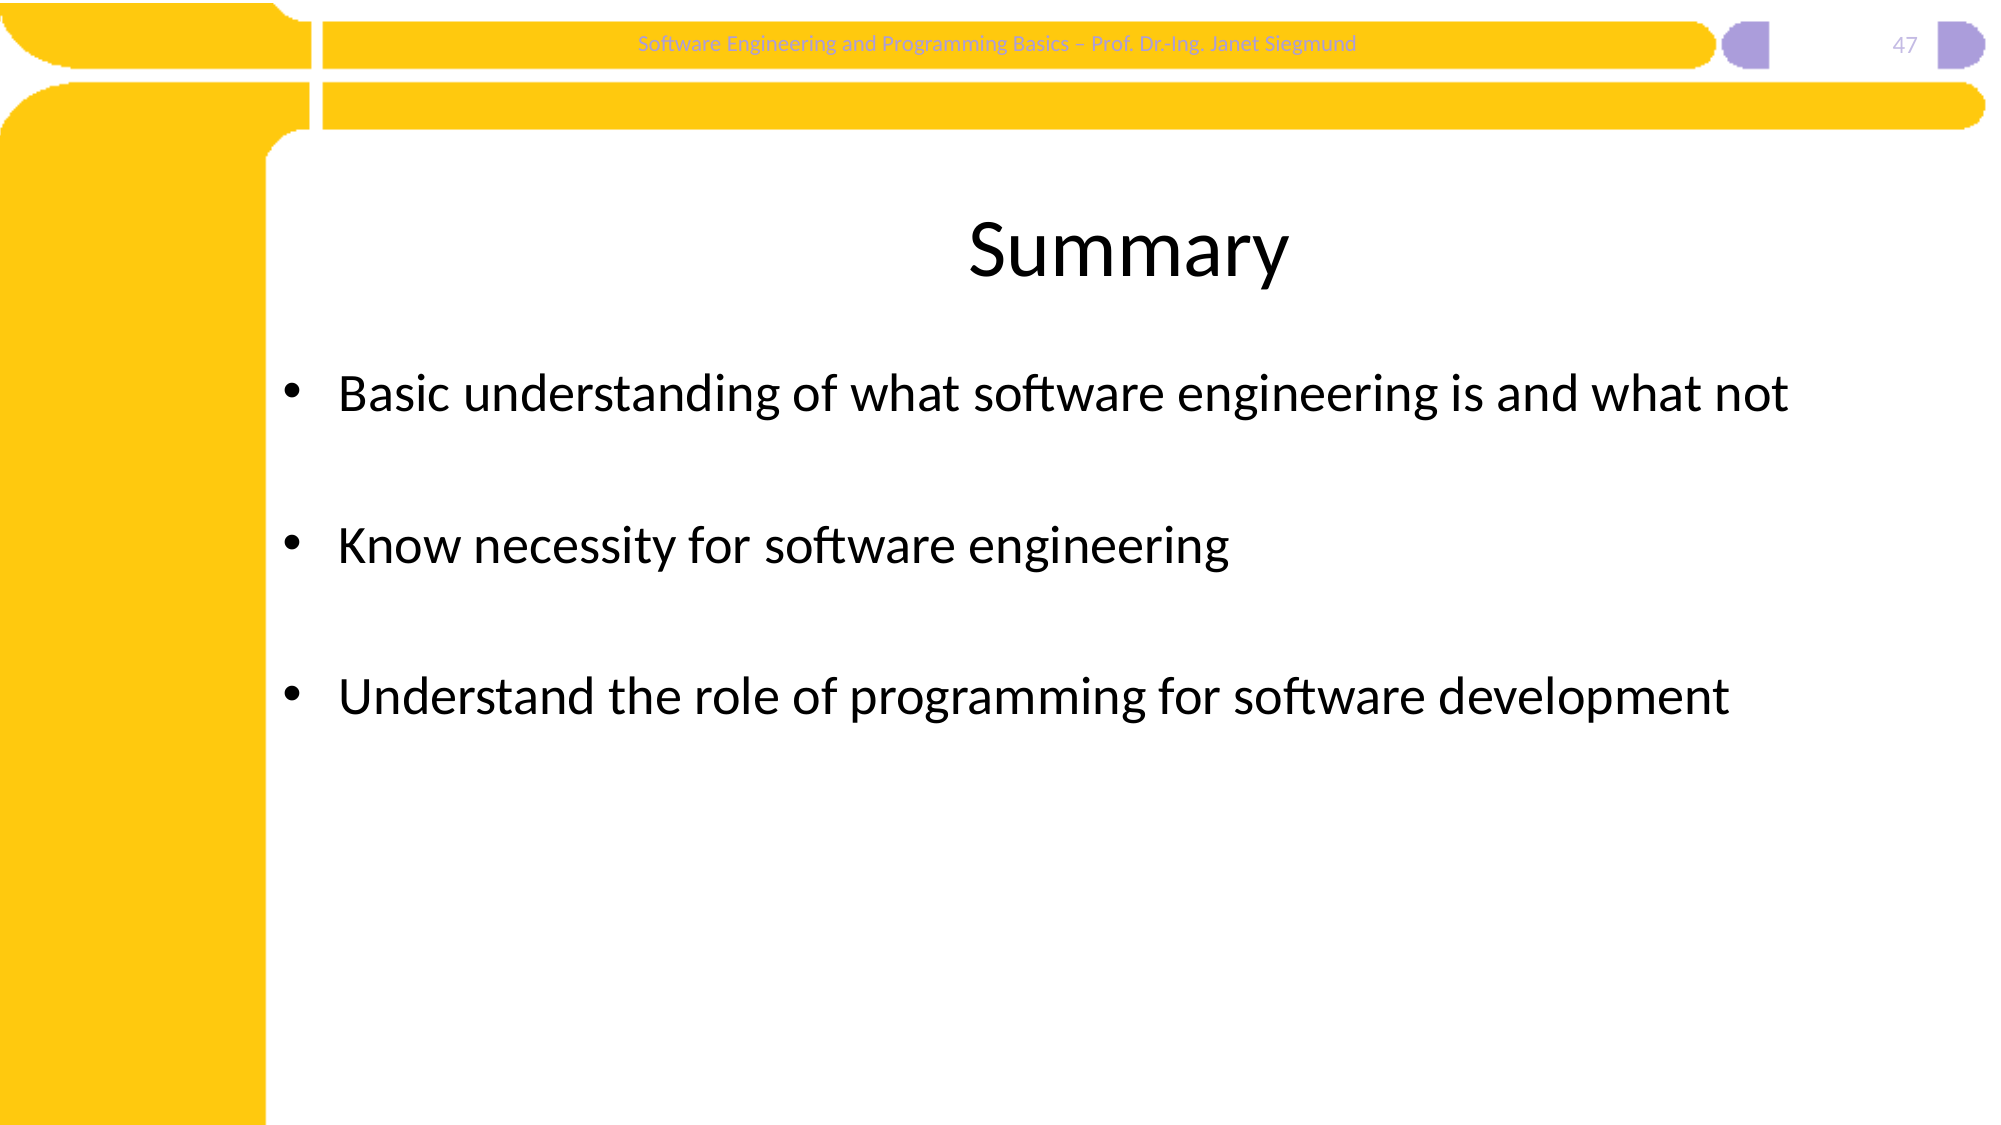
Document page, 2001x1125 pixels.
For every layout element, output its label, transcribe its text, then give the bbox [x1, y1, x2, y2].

title Summary [267, 149, 1993, 338]
slide_number 47 [1767, 20, 1934, 67]
list Basic understanding of what software engineering is and what not Know necessity for software engineering Understand the role of programming for software development [267, 349, 1993, 1104]
picture [0, 3, 1999, 1125]
